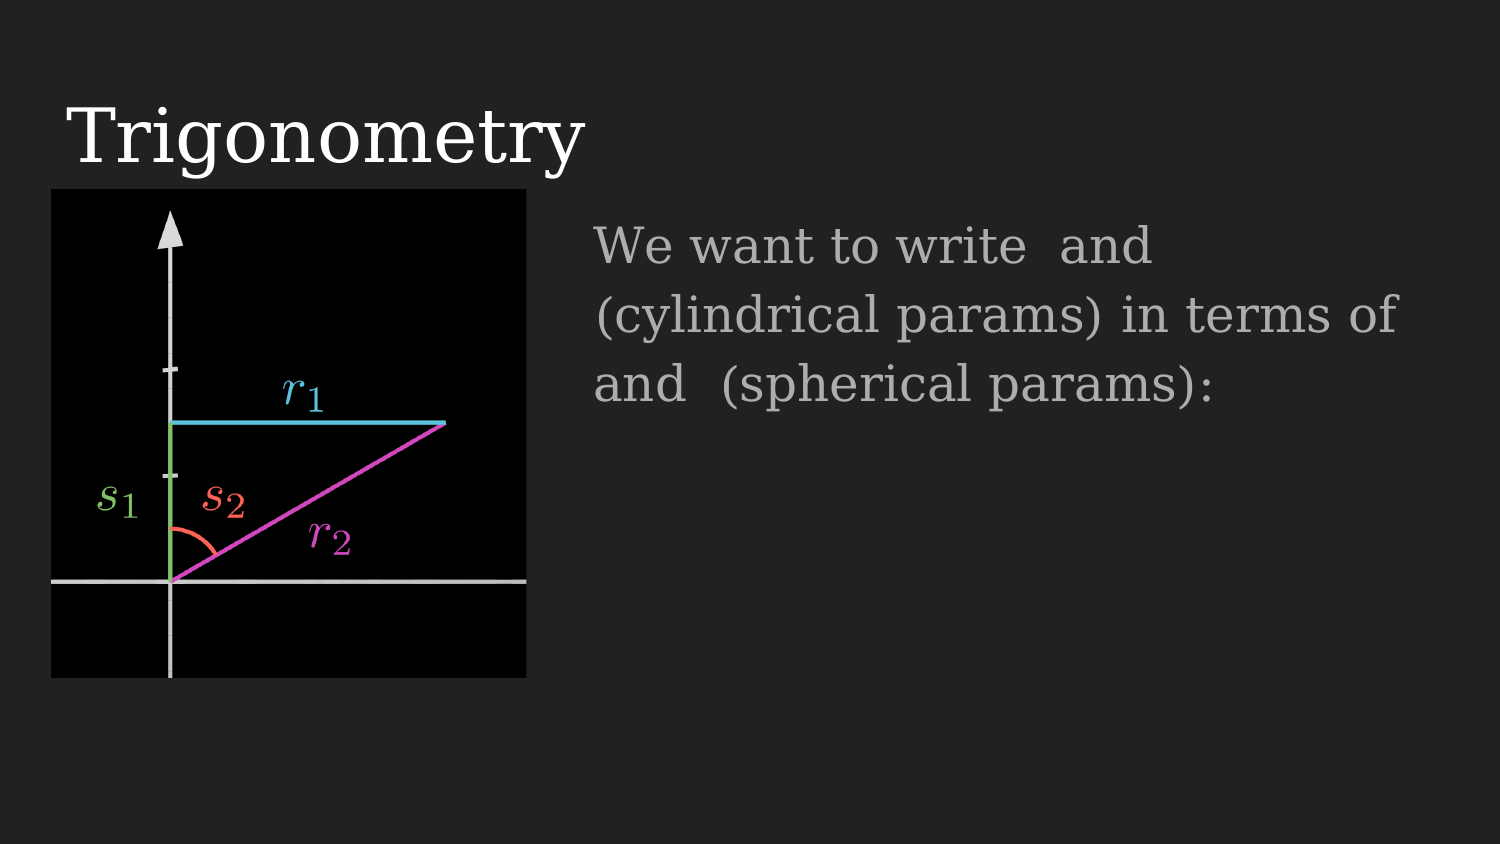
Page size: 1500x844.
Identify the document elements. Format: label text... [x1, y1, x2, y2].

title Trigonometry [51, 72, 1449, 189]
picture [50, 188, 527, 678]
